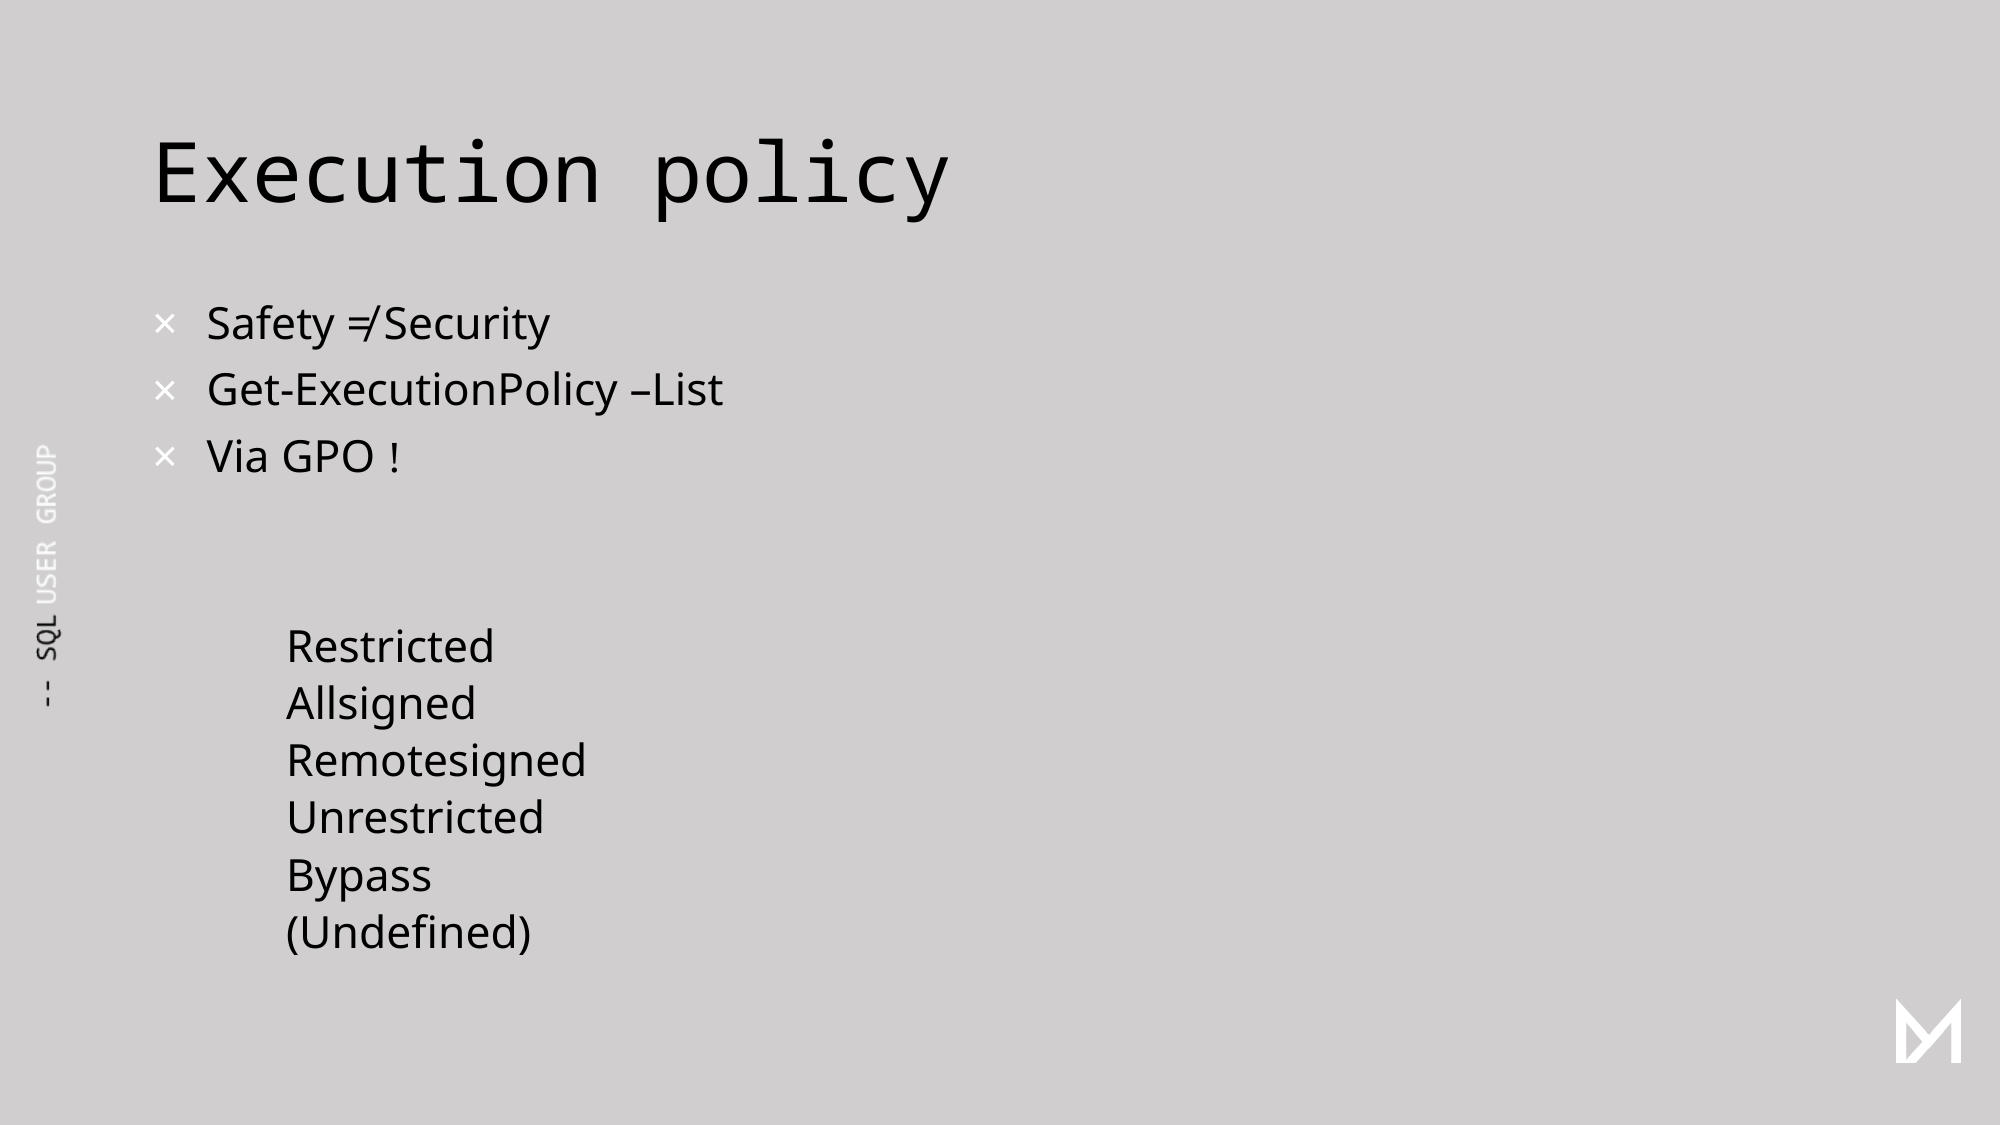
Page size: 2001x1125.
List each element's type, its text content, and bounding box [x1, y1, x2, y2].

picture [18, 423, 83, 732]
picture [1896, 999, 1961, 1063]
title Execution policy [137, 59, 1863, 229]
list Safety ≠ Security Get-ExecutionPolicy –List Via GPO ! Restricted Allsigned Remotesigned Unrestricted Bypass (Undefined) [137, 293, 1863, 971]
